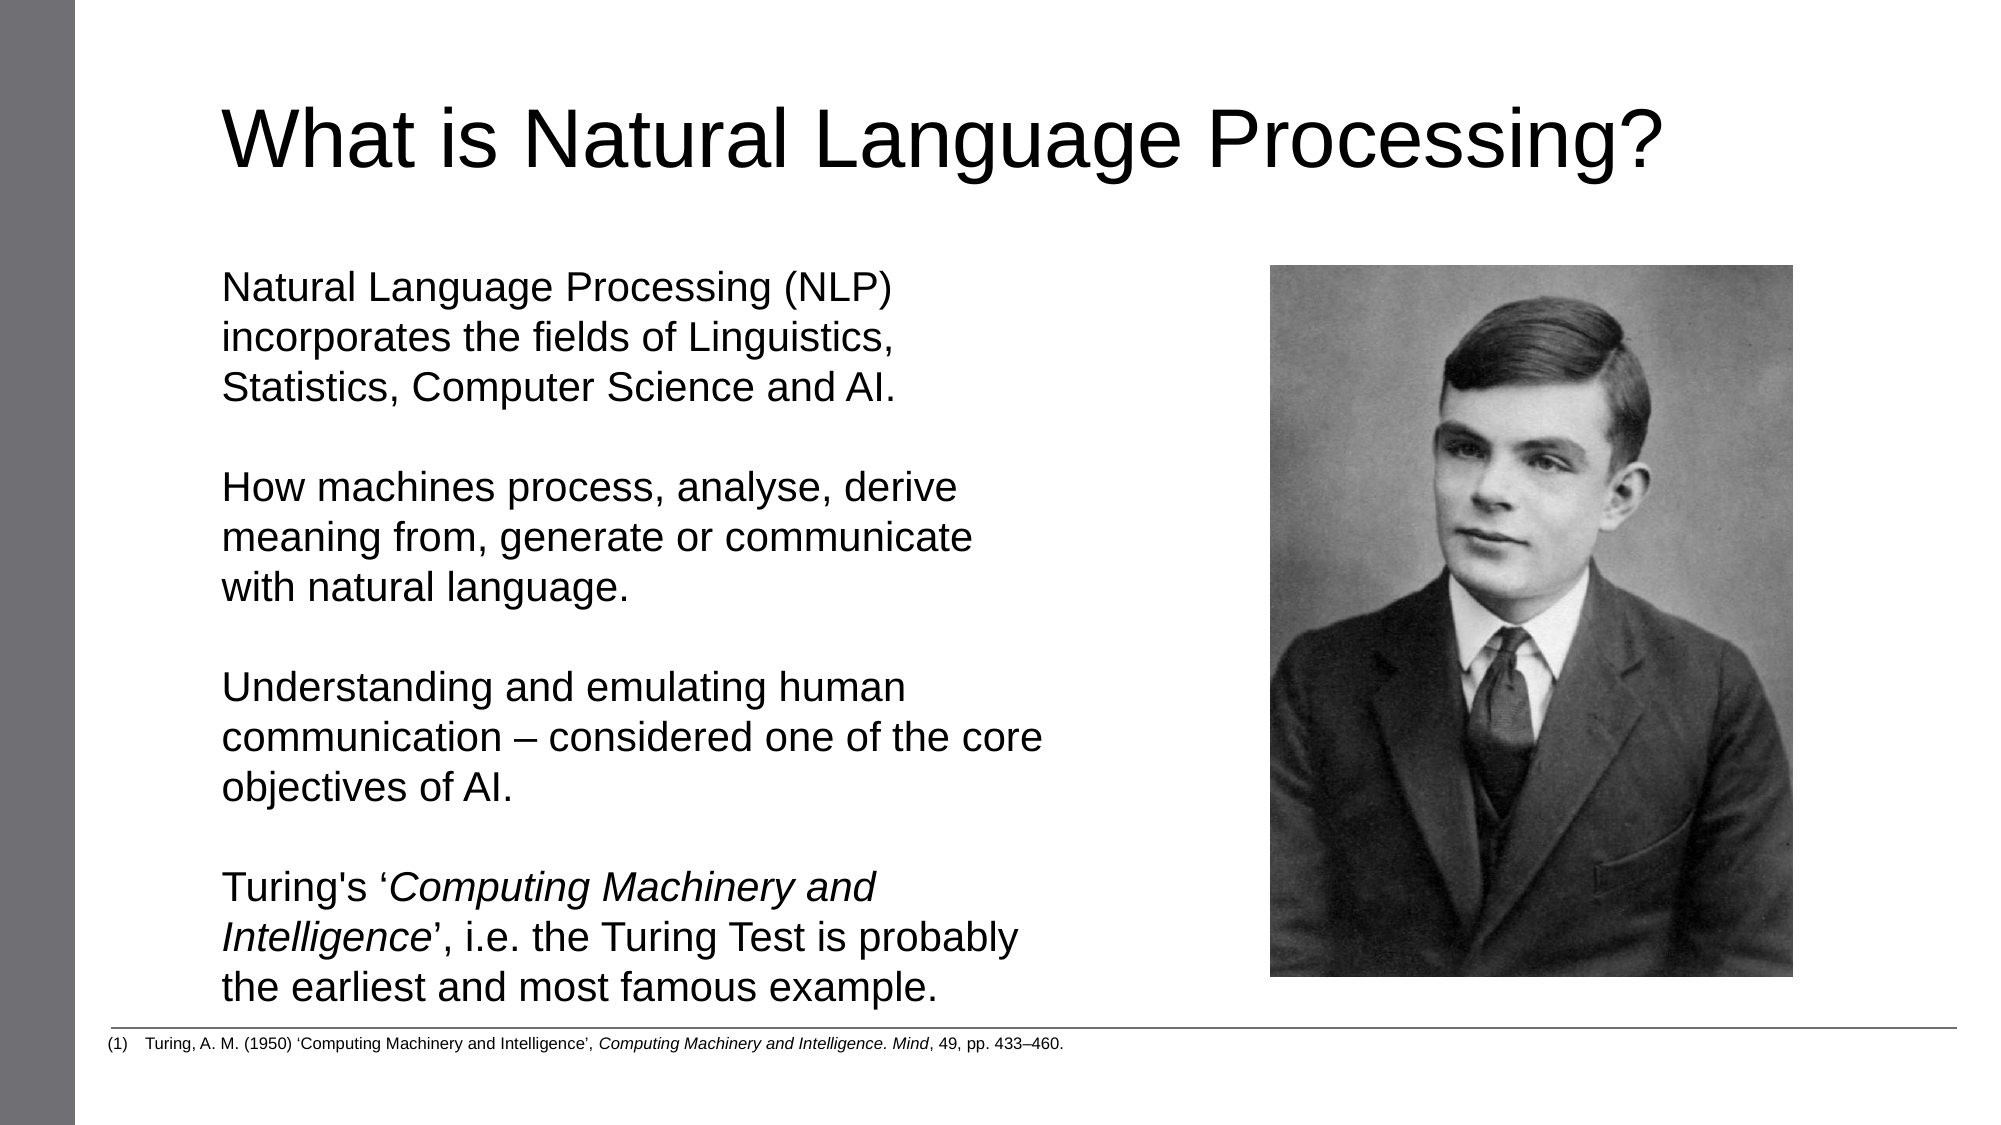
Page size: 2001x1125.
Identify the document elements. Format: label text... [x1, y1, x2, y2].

text_box What is Natural Language Processing? [206, 76, 1913, 192]
text_box Natural Language Processing (NLP) incorporates the fields of Linguistics, Statistics, Computer Science and AI. How machines process, analyse, derive meaning from, generate or communicate with natural language. Understanding and emulating human communication – considered one of the core objectives of AI. Turing's ‘Computing Machinery and Intelligence’, i.e. the Turing Test is probably the earliest and most famous example. [206, 251, 1066, 1017]
text_box Turing, A. M. (1950) ‘Computing Machinery and Intelligence’, Computing Machinery and Intelligence. Mind, 49, pp. 433–460. [92, 1025, 1856, 1060]
picture [1270, 264, 1794, 977]
